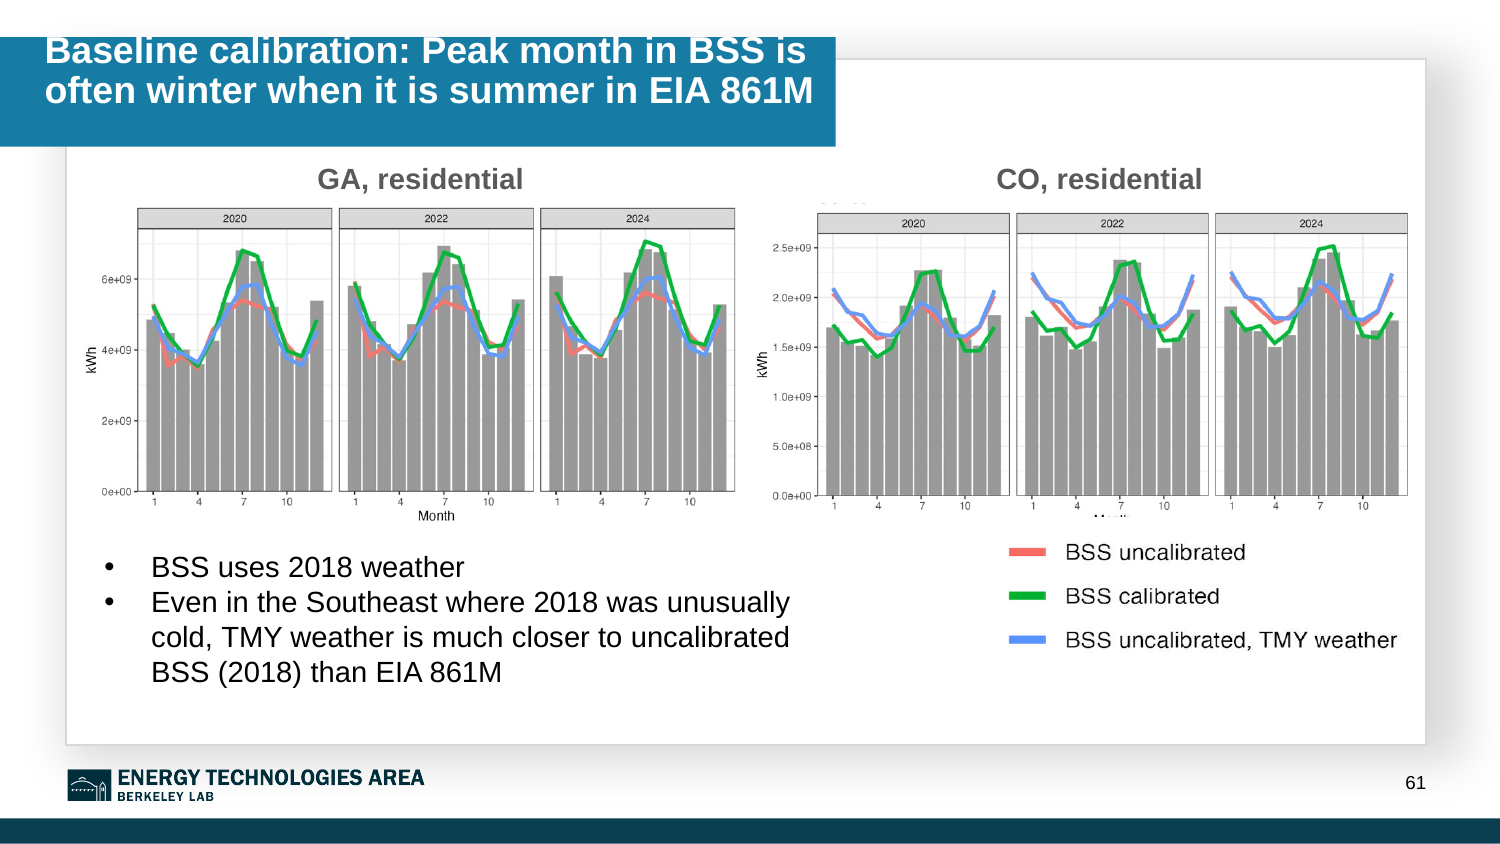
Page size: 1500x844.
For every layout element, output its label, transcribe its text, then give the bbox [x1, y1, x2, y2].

text_box CO, residential [806, 153, 1394, 182]
picture [79, 184, 1418, 676]
picture [51, 752, 441, 818]
text_box BSS uses 2018 weather Even in the Southeast where 2018 was unusually cold, TMY weather is much closer to uncalibrated BSS (2018) than EIA 861M [89, 541, 836, 697]
text_box Baseline calibration: Peak month in BSS is often winter when it is summer in EIA 861M [0, 37, 836, 147]
text_box GA, residential [126, 153, 715, 183]
slide_number 61 [1347, 759, 1442, 805]
